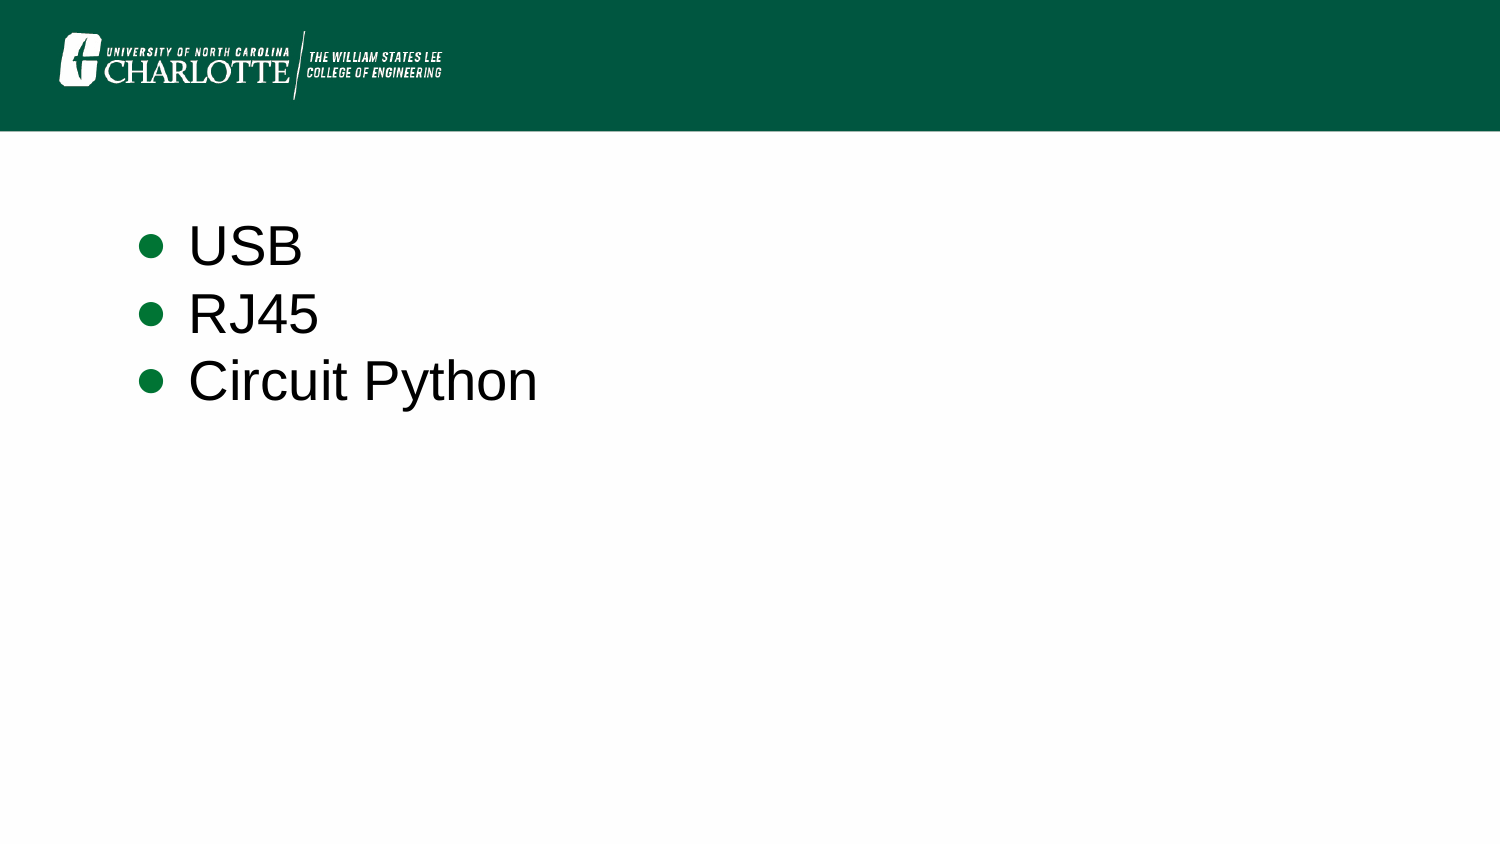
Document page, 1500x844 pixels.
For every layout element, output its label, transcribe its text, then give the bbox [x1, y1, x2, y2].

picture [0, 0, 1500, 844]
list USB RJ45 Circuit Python [99, 195, 1474, 654]
